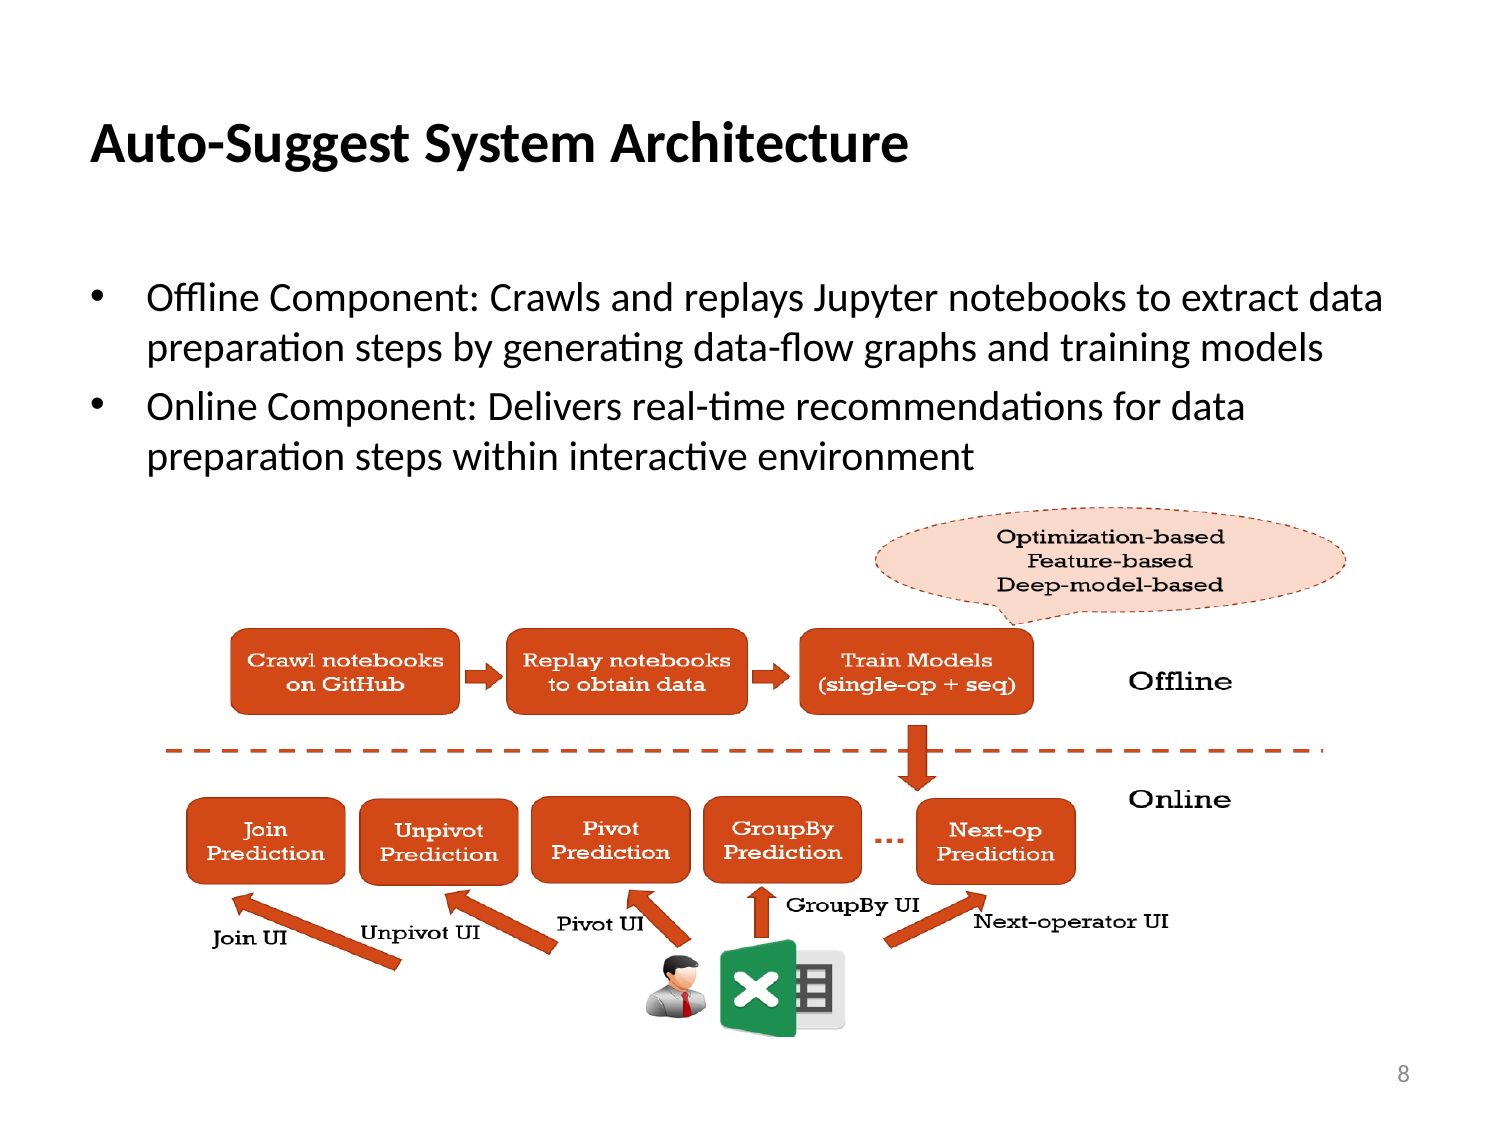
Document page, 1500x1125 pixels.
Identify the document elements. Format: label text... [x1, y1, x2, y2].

title Auto-Suggest System Architecture [75, 45, 1425, 233]
picture [159, 491, 1349, 1059]
list Offline Component: Crawls and replays Jupyter notebooks to extract data preparation steps by generating data-flow graphs and training models Online Component: Delivers real-time recommendations for data preparation steps within interactive environment [75, 262, 1425, 1005]
slide_number 8 [1074, 1042, 1425, 1103]
